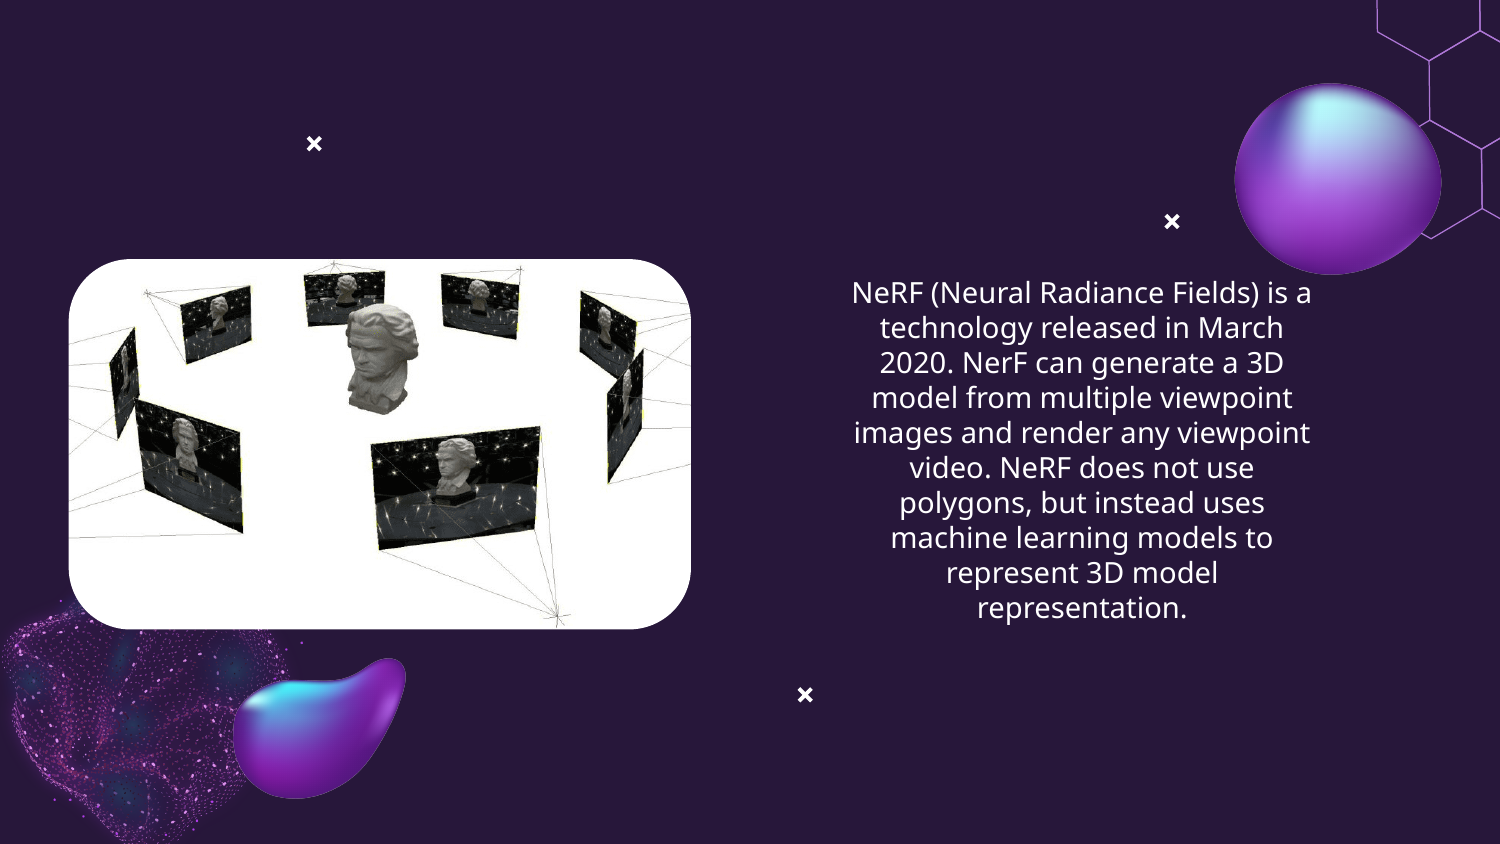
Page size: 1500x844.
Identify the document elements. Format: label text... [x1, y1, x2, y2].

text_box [1165, 214, 1179, 229]
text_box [798, 688, 812, 702]
text_box NeRF (Neural Radiance Fields) is a technology released in March 2020. NerF can generate a 3D model from multiple viewpoint images and render any viewpoint video. NeRF does not use polygons, but instead uses machine learning models to represent 3D model representation. [827, 259, 1338, 630]
picture [1205, 53, 1470, 309]
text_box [307, 137, 321, 151]
picture [0, 258, 692, 844]
